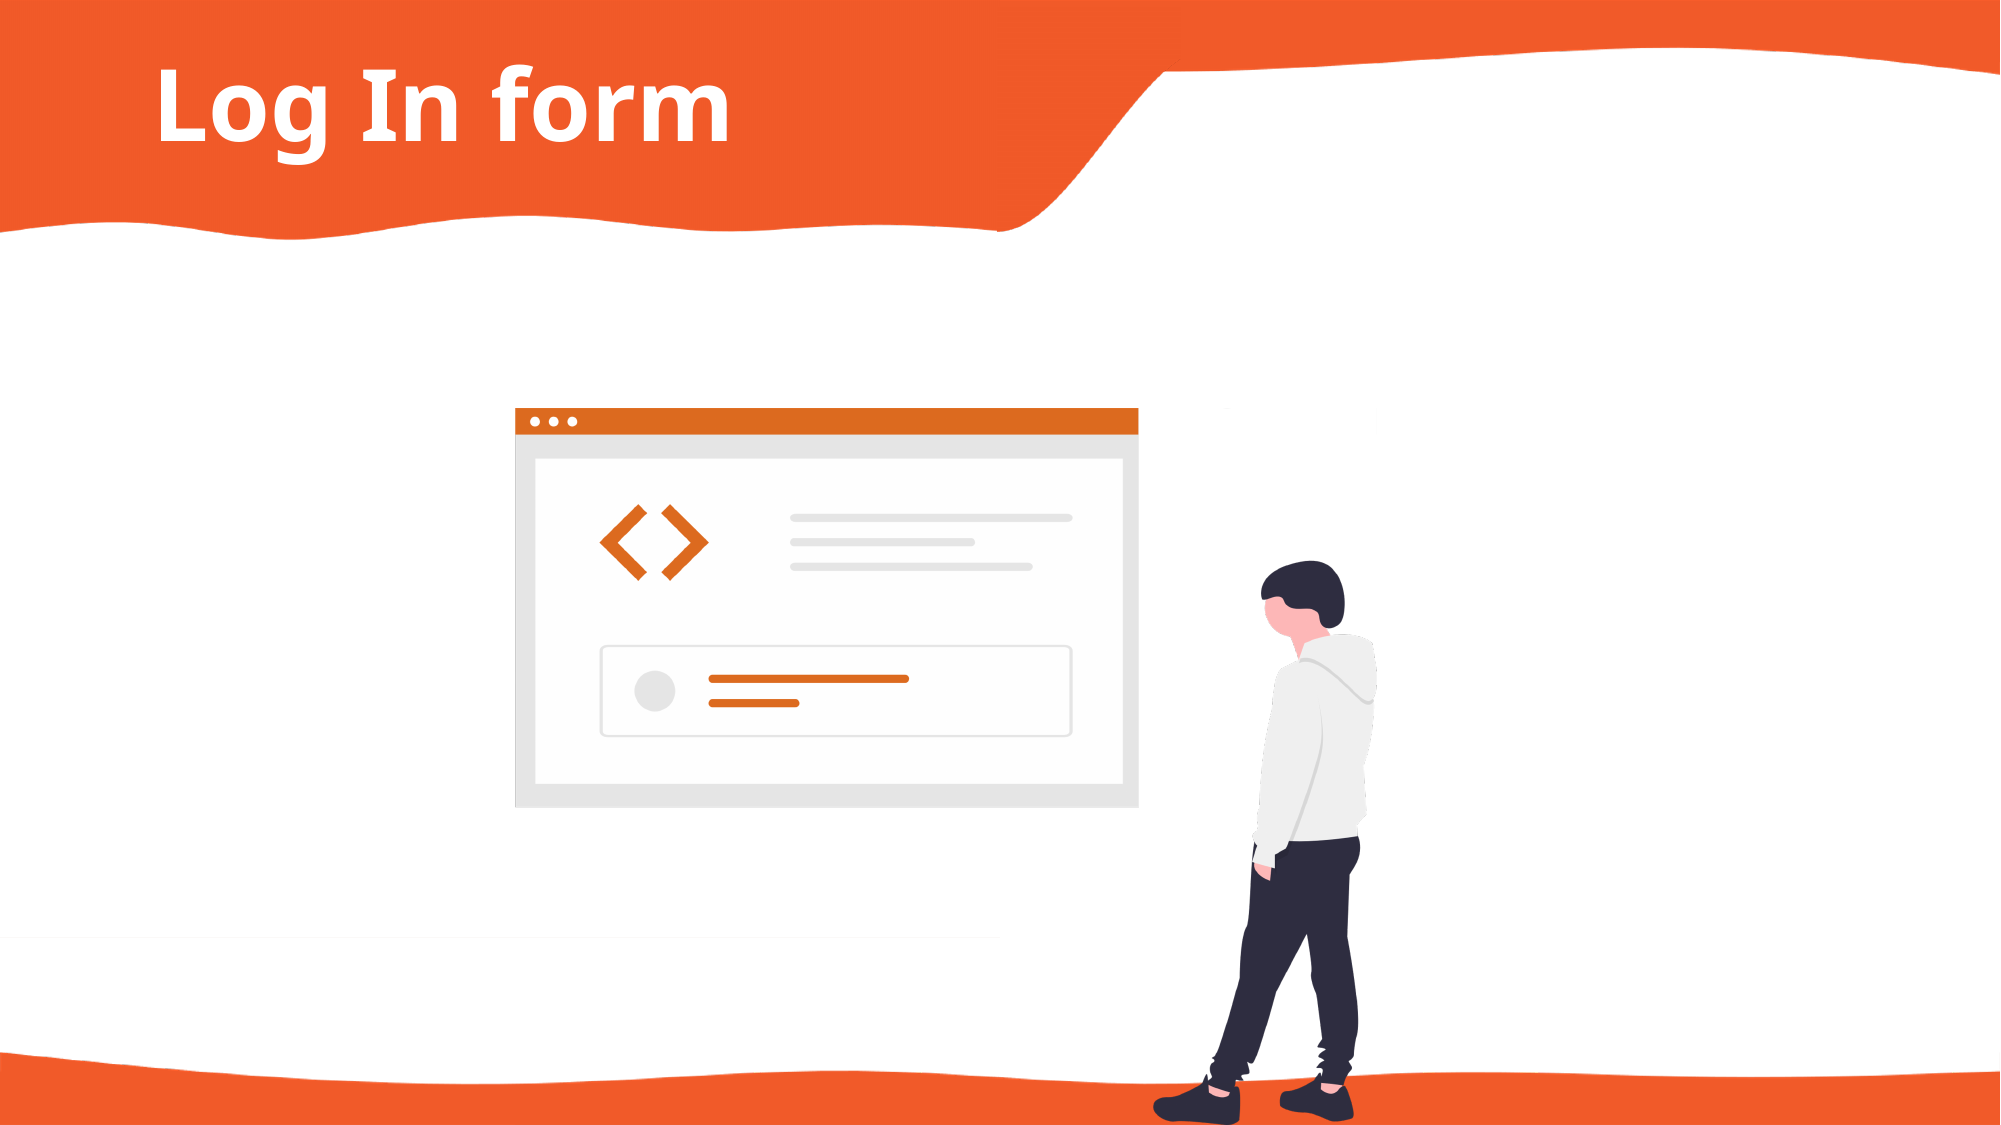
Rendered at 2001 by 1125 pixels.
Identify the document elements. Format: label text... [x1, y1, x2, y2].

title Log In form [137, 0, 1091, 218]
picture [0, 0, 2000, 1125]
list [137, 299, 1244, 1014]
